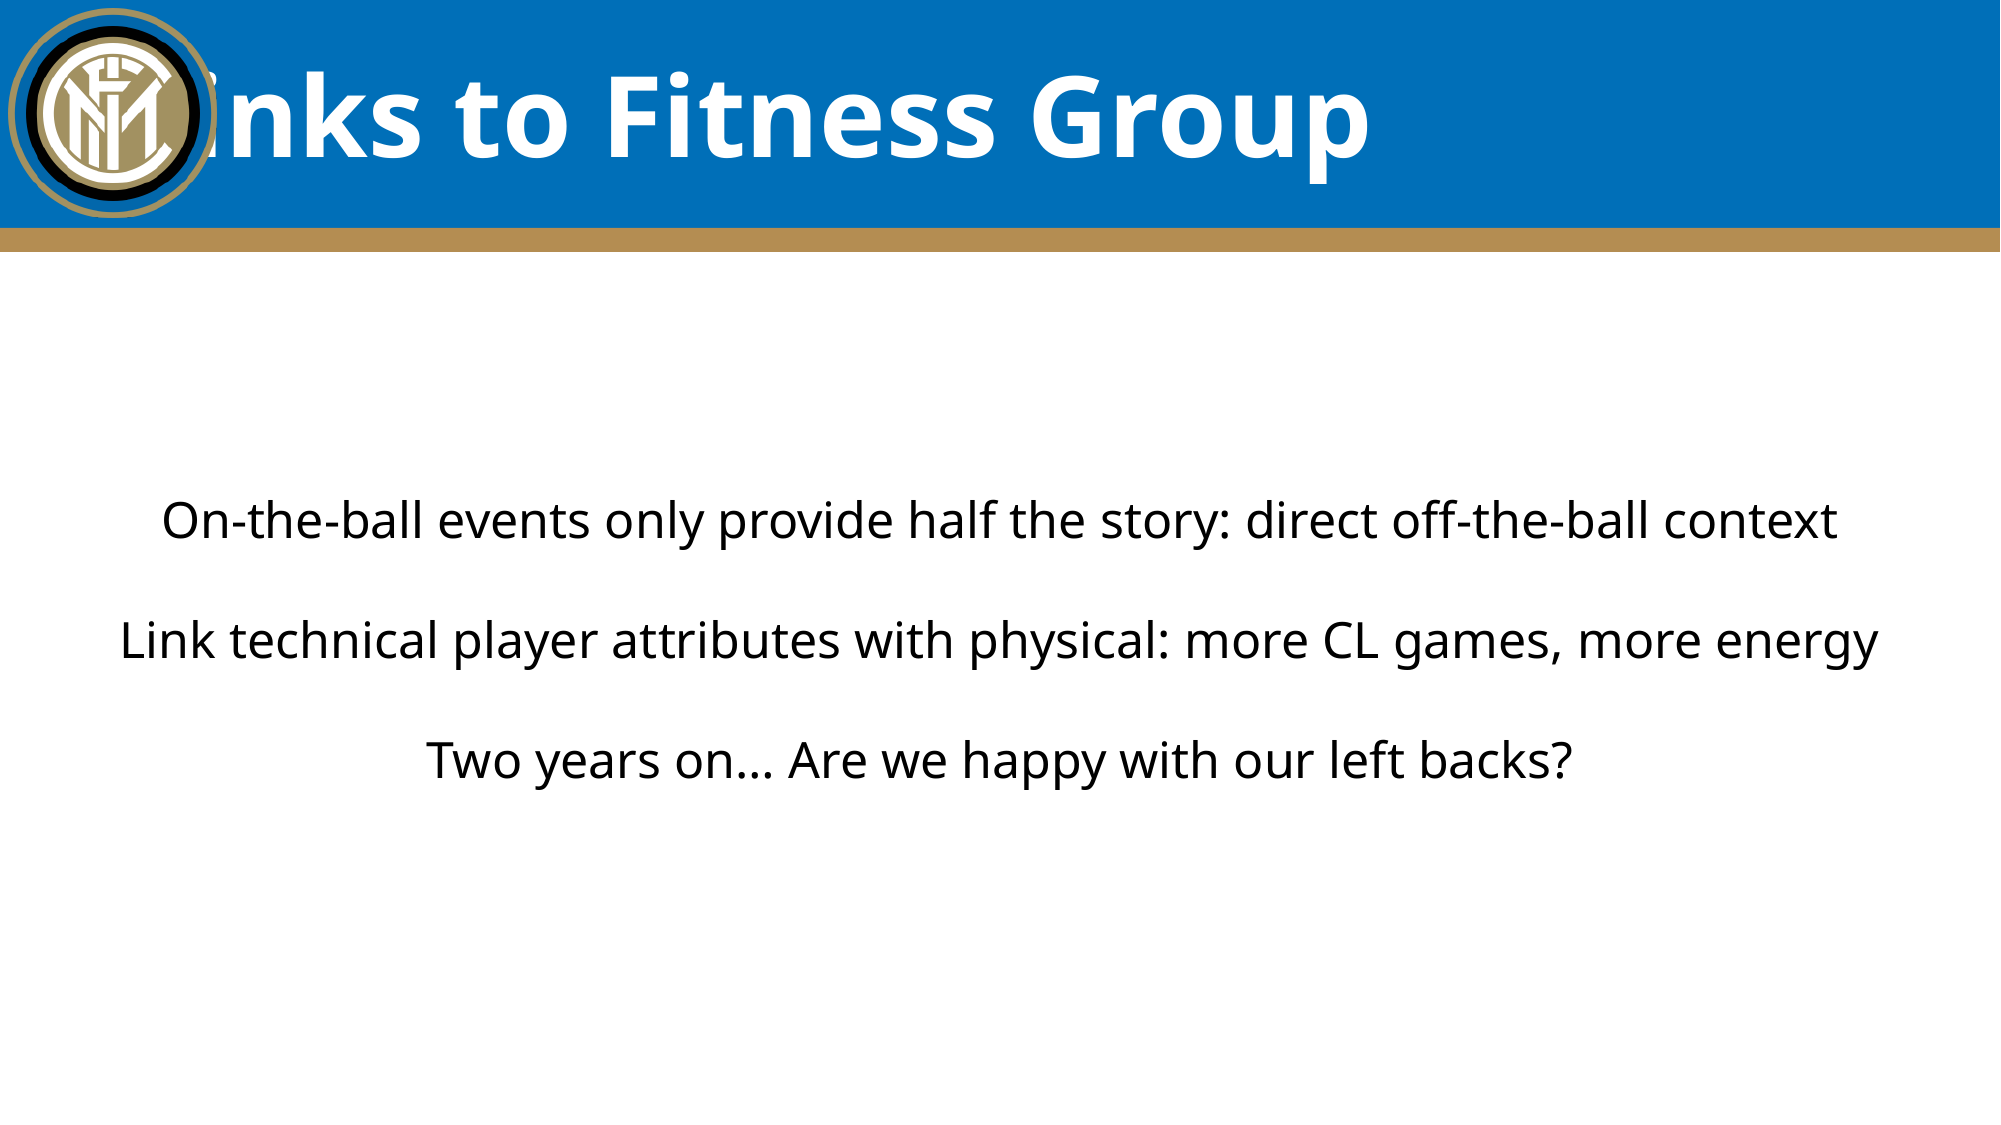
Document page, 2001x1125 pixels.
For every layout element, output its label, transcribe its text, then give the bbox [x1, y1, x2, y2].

text_box On-the-ball events only provide half the story: direct off-the-ball context Link technical player attributes with physical: more CL games, more energy Two years on… Are we happy with our left backs? [65, 481, 1935, 797]
text_box [0, 0, 2000, 227]
text_box [0, 227, 2000, 253]
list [8, 8, 217, 218]
text_box Links to Fitness Group [217, 37, 1389, 188]
